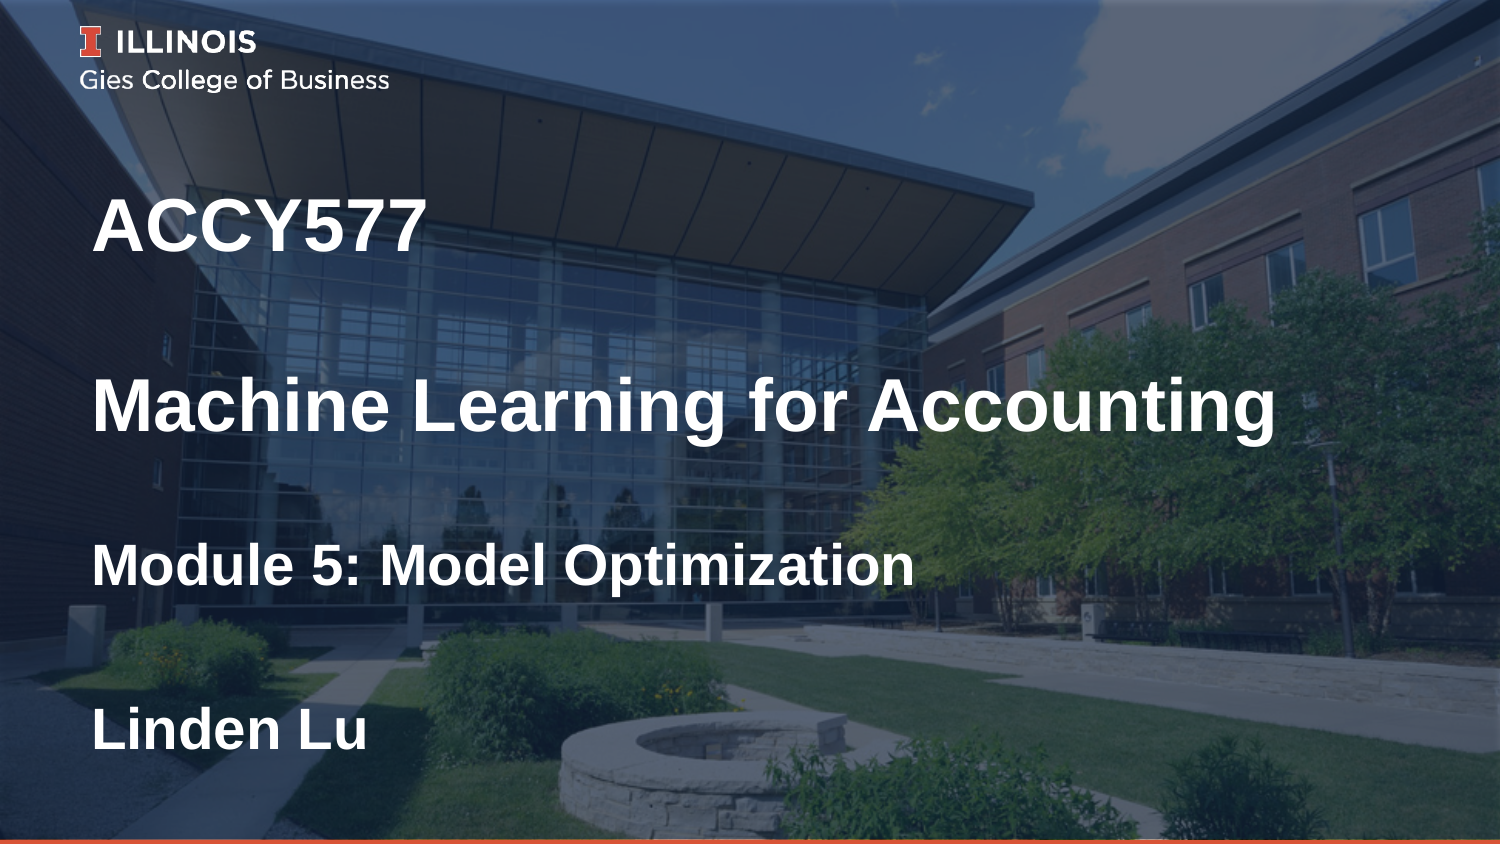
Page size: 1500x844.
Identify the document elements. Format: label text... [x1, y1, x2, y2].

list Linden Lu [76, 684, 1431, 768]
title ACCY577 Machine Learning for Accounting [76, 169, 1431, 463]
list Module 5: Model Optimization [76, 558, 1431, 648]
picture [80, 26, 389, 93]
